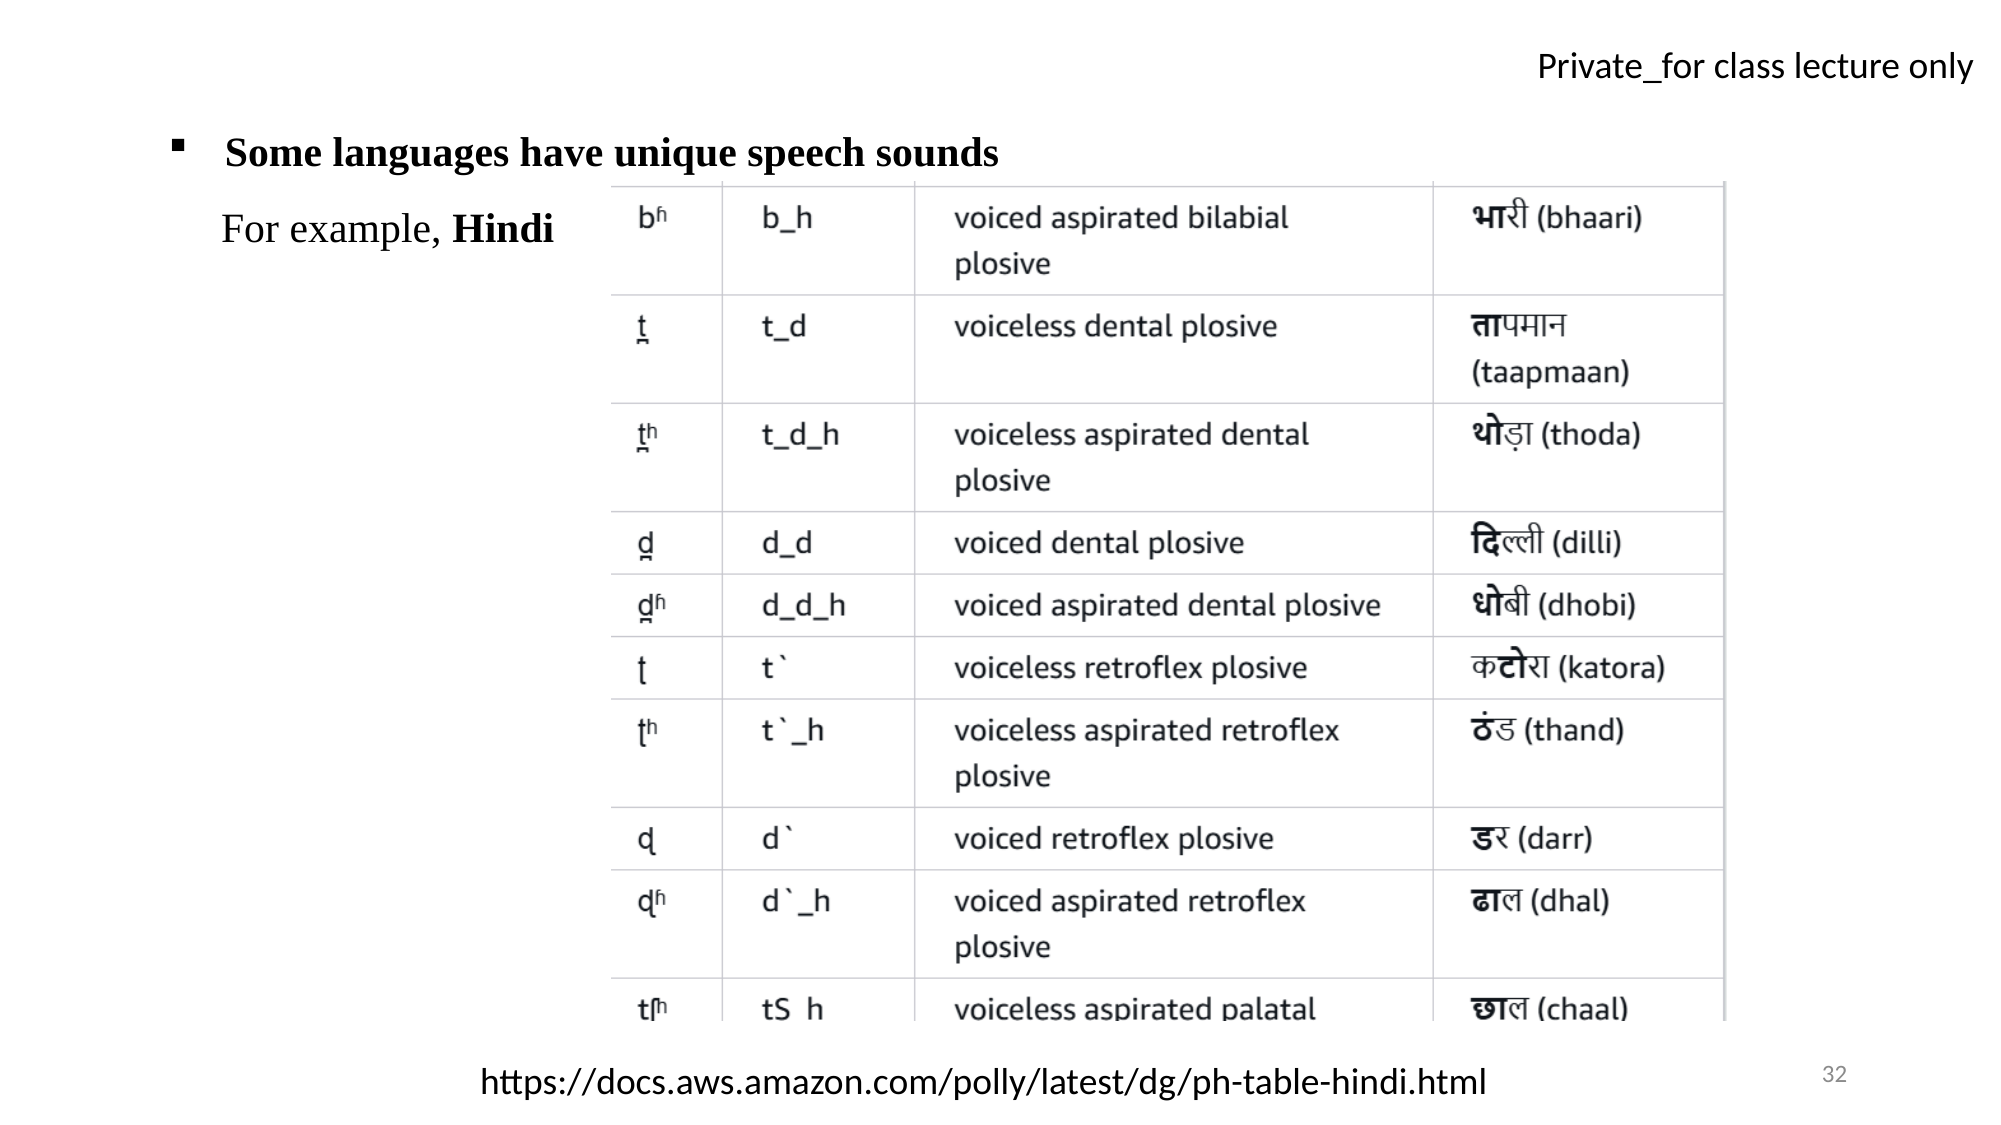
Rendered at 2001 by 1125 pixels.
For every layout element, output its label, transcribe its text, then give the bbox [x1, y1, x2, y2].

slide_number 32 [1412, 1042, 1863, 1103]
subtitle Some languages have unique speech sounds For example, Hindi [153, 92, 1988, 1043]
text_box https://docs.aws.amazon.com/polly/latest/dg/ph-table-hindi.html [465, 1049, 1727, 1110]
picture [611, 181, 1727, 1021]
